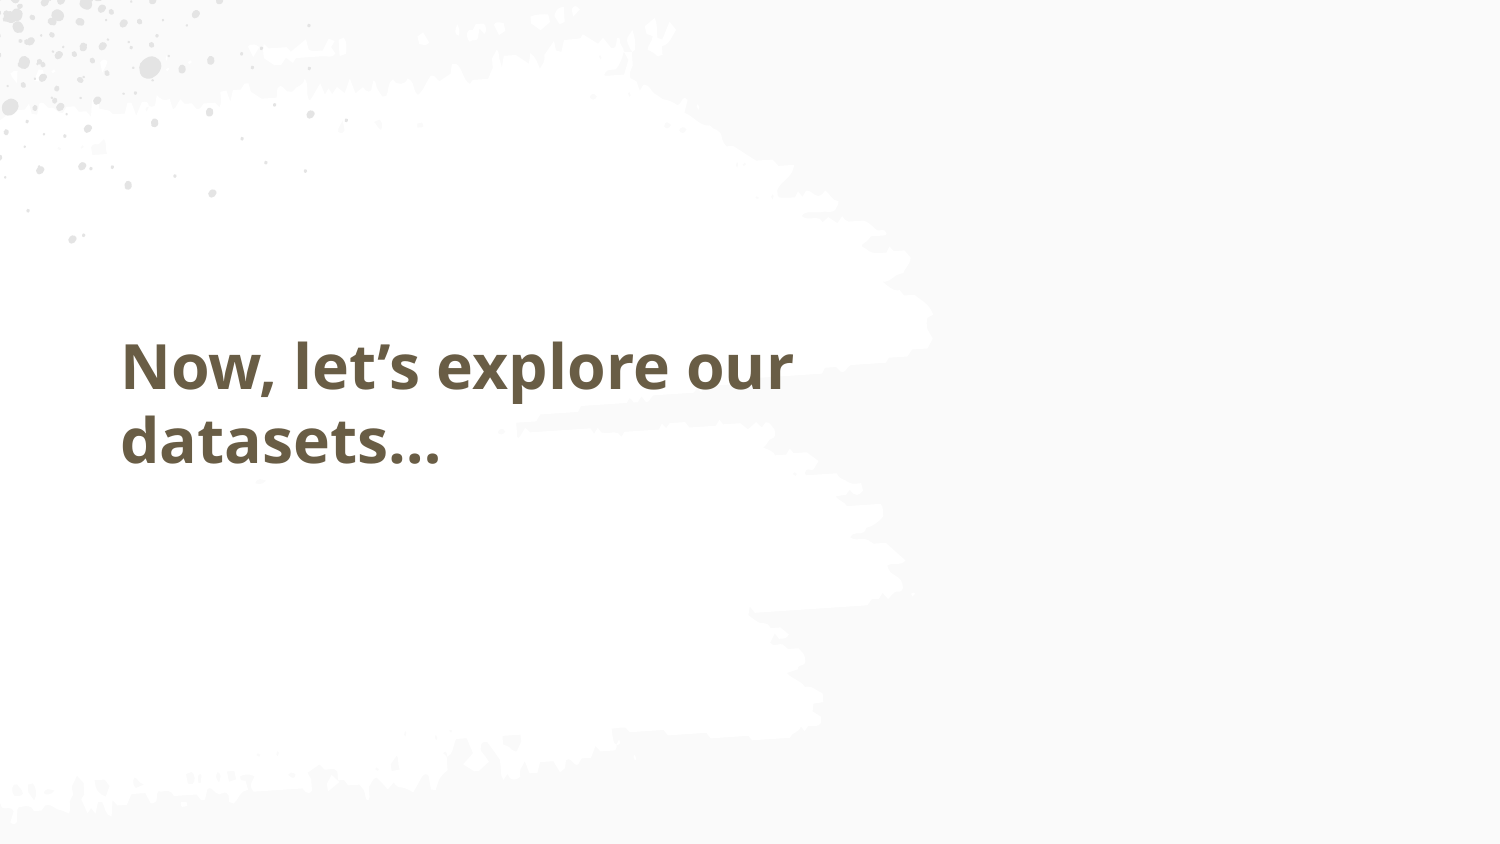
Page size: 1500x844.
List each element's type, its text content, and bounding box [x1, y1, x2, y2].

title Now, let’s explore our datasets… [120, 258, 817, 477]
